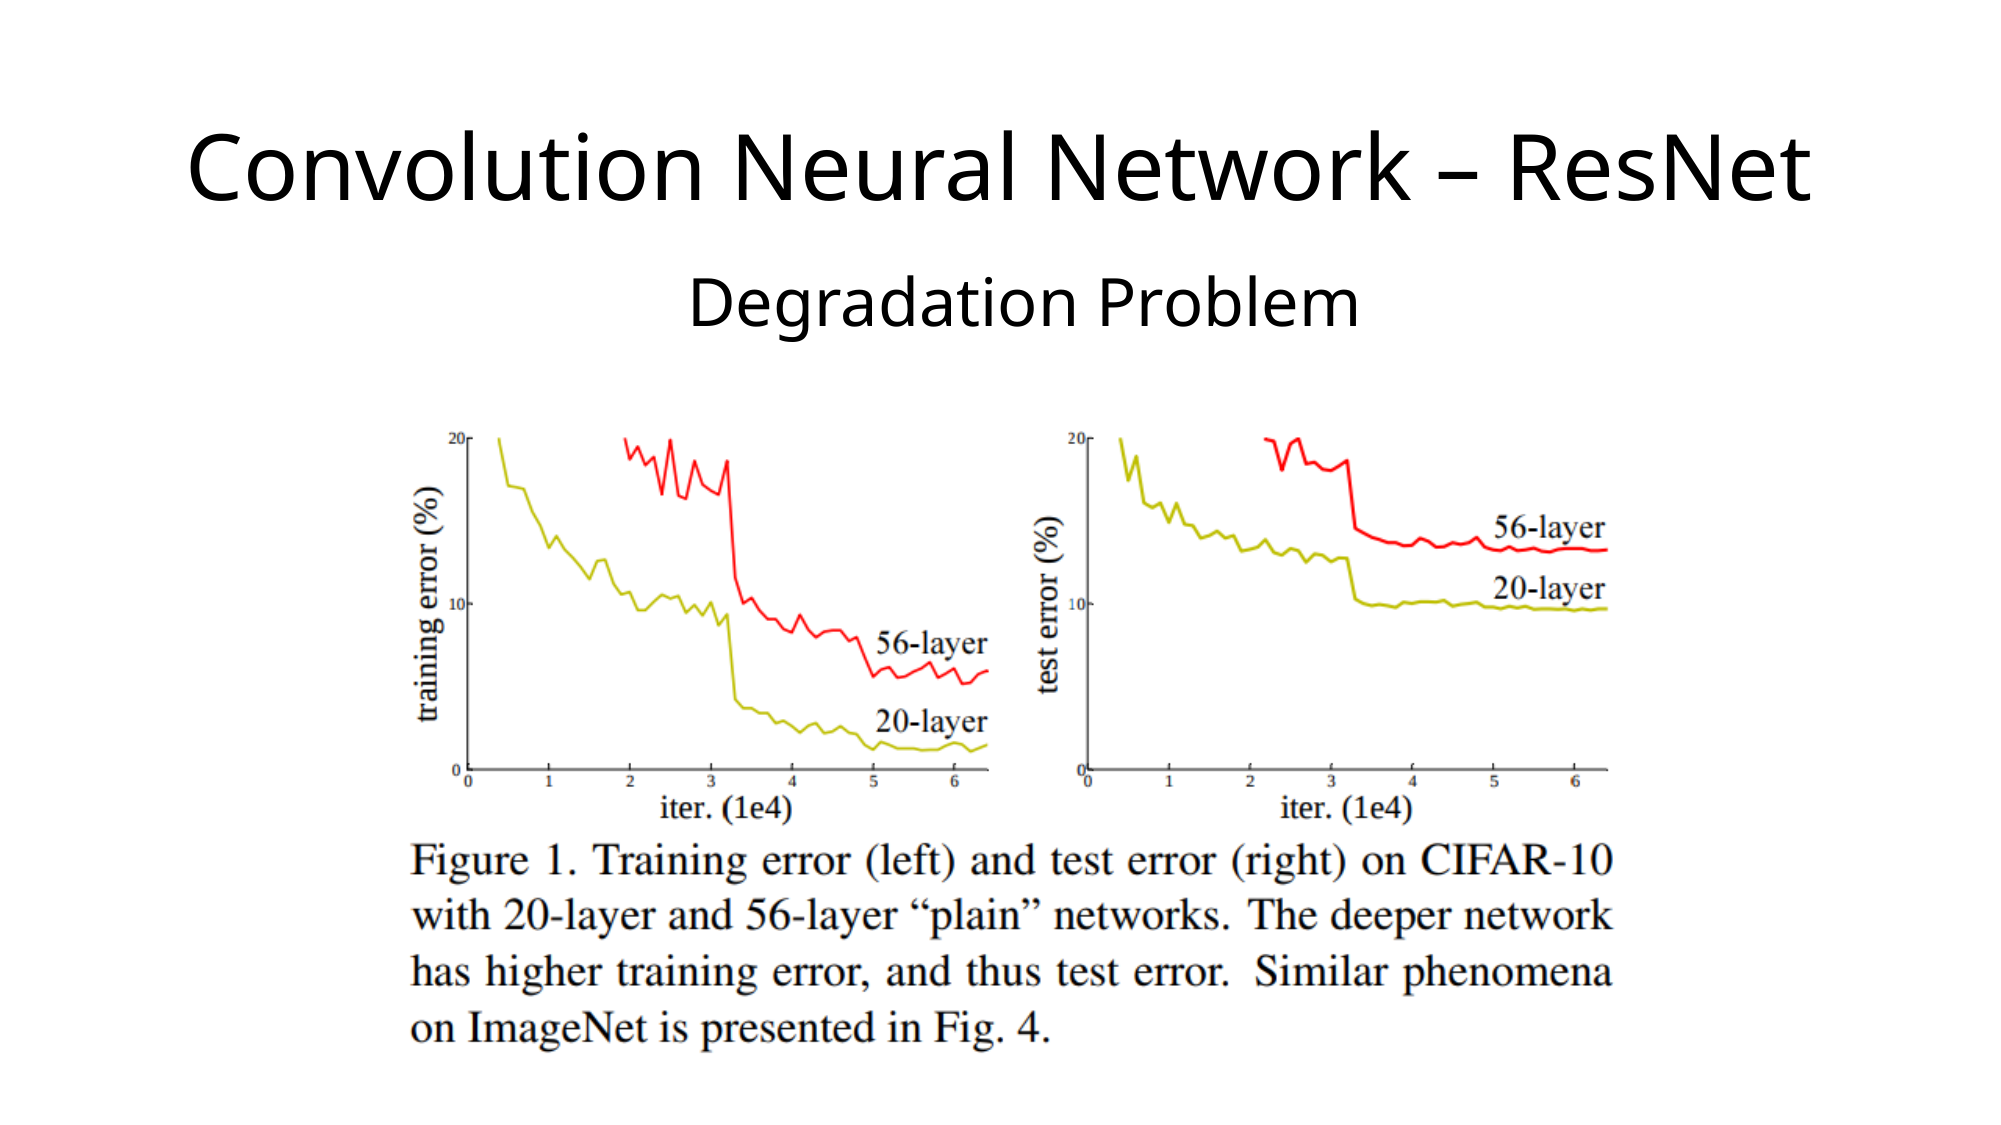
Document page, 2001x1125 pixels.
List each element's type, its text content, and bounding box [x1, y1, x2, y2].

picture [362, 372, 1688, 1086]
text_box Degradation Problem [162, 196, 1888, 414]
text_box Convolution Neural Network – ResNet [137, 62, 1863, 280]
